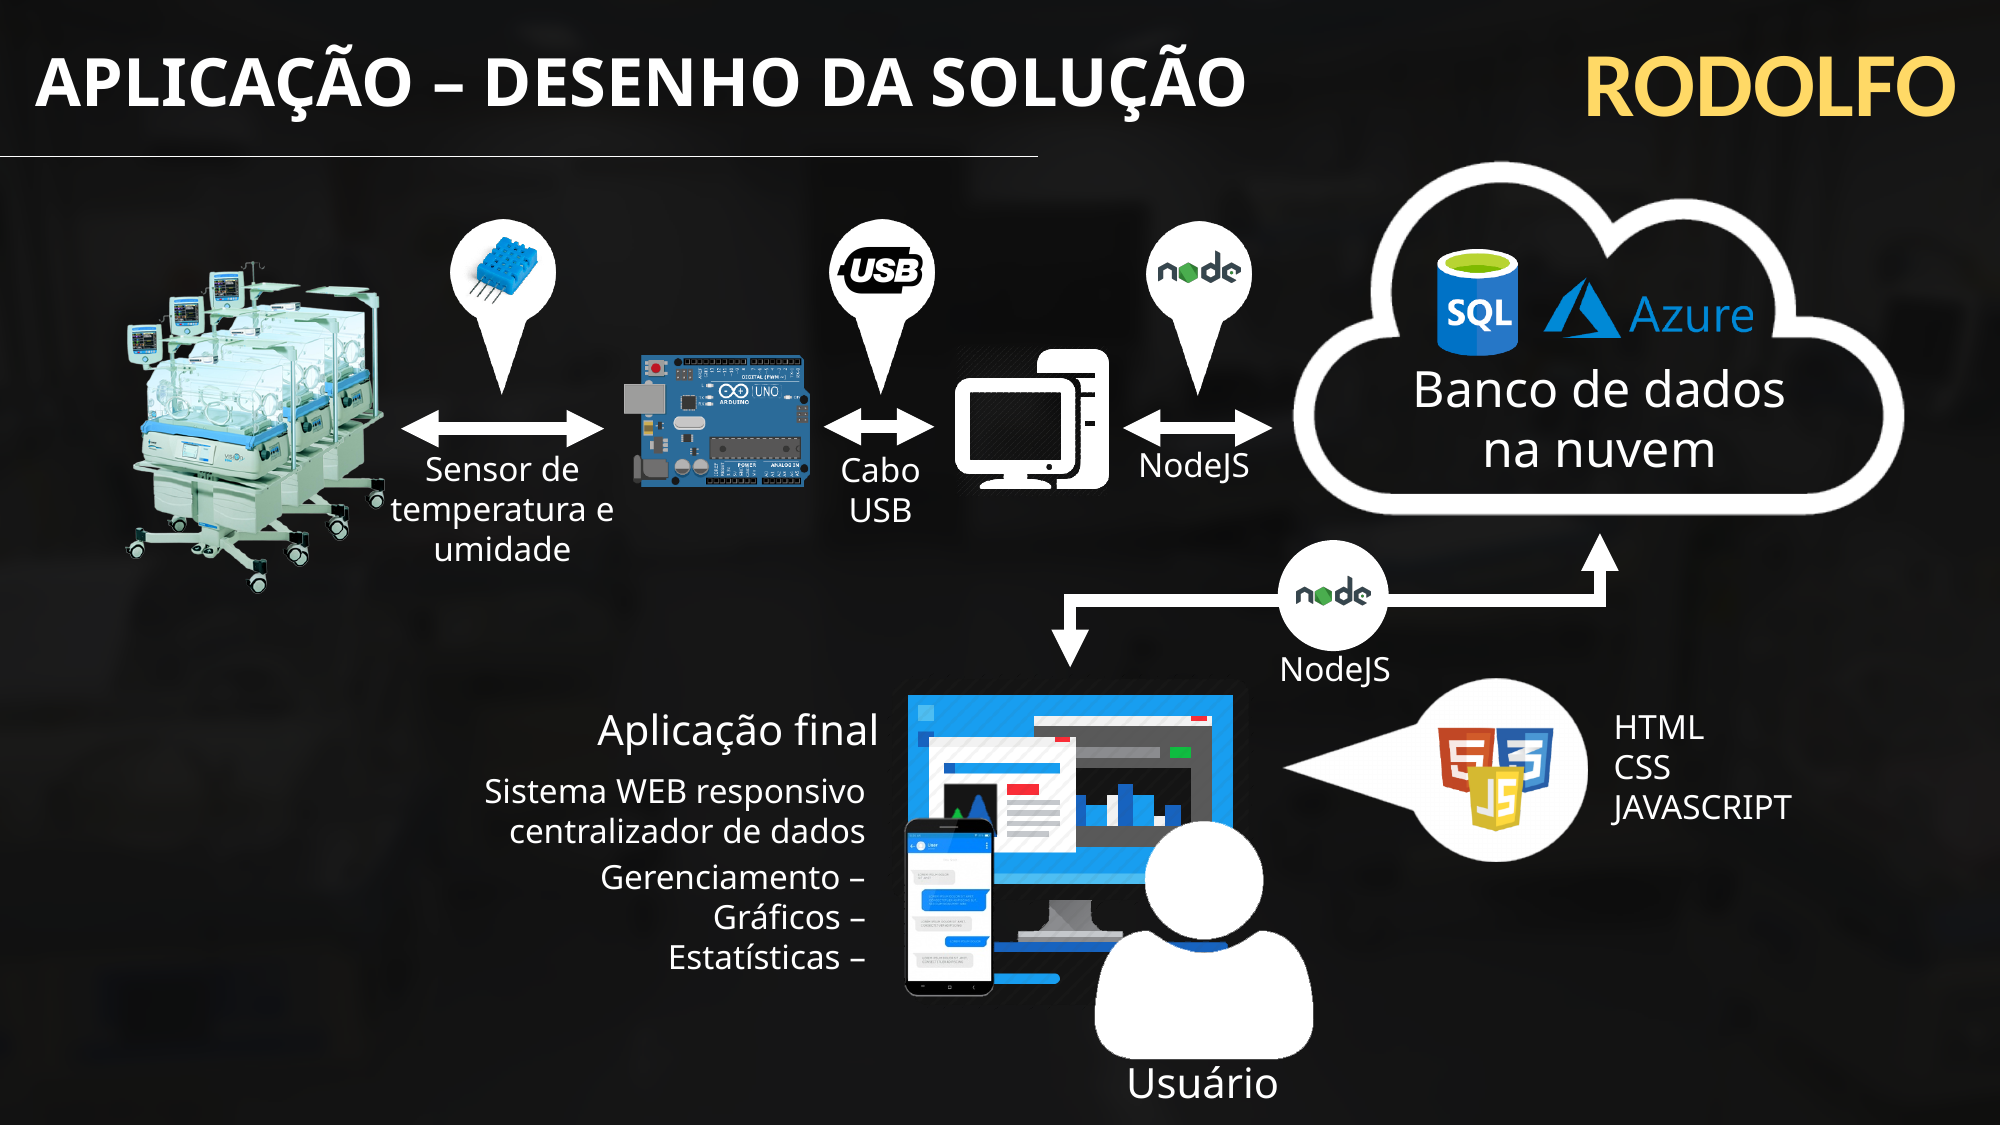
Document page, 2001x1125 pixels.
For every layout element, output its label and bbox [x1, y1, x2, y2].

picture [125, 261, 385, 594]
picture [450, 219, 556, 395]
text_box [1146, 221, 1252, 396]
text_box [1268, 335, 1403, 866]
picture [955, 344, 1109, 498]
text_box [0, 0, 2000, 1125]
text_box [1277, 540, 1389, 652]
text_box [829, 219, 935, 395]
picture [832, 667, 1343, 1076]
picture [624, 355, 810, 487]
text_box [1282, 678, 1588, 862]
picture [1272, 120, 1928, 534]
